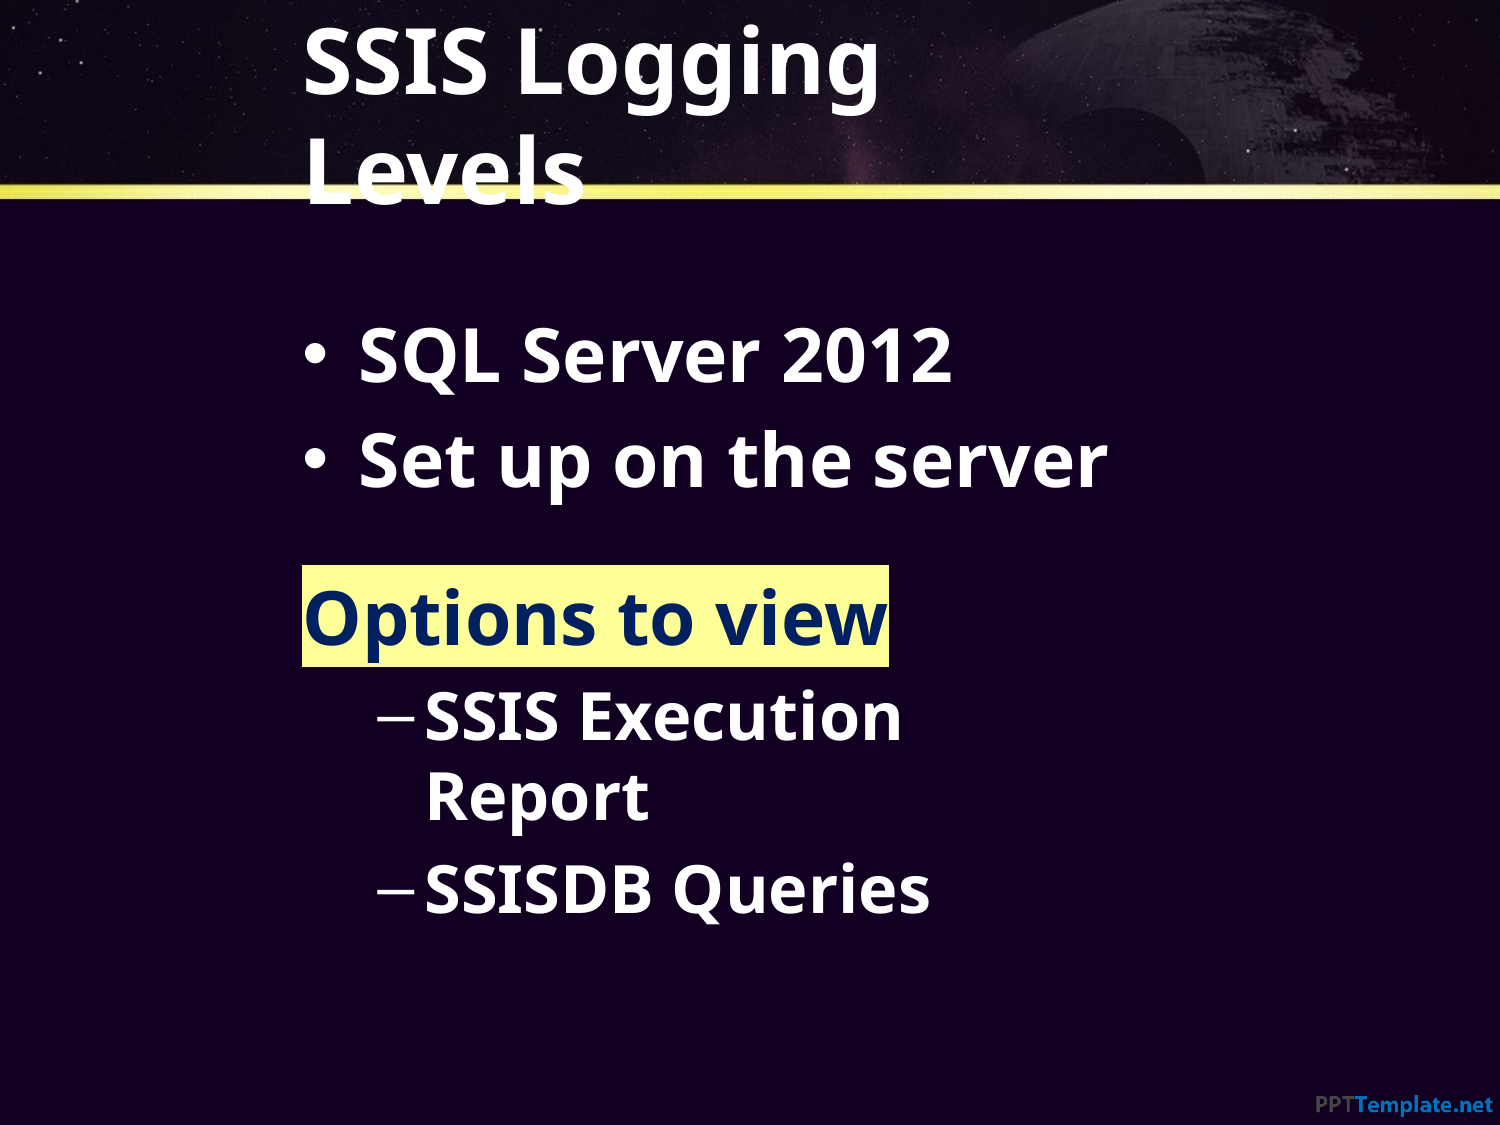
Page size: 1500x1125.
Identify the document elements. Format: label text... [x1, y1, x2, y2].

text_box SSIS Logging Levels [287, 18, 1175, 207]
list SQL Server 2012 Set up on the server Options to view SSIS Execution Report SSISDB Queries [287, 299, 1144, 1025]
picture [0, 0, 1500, 1125]
